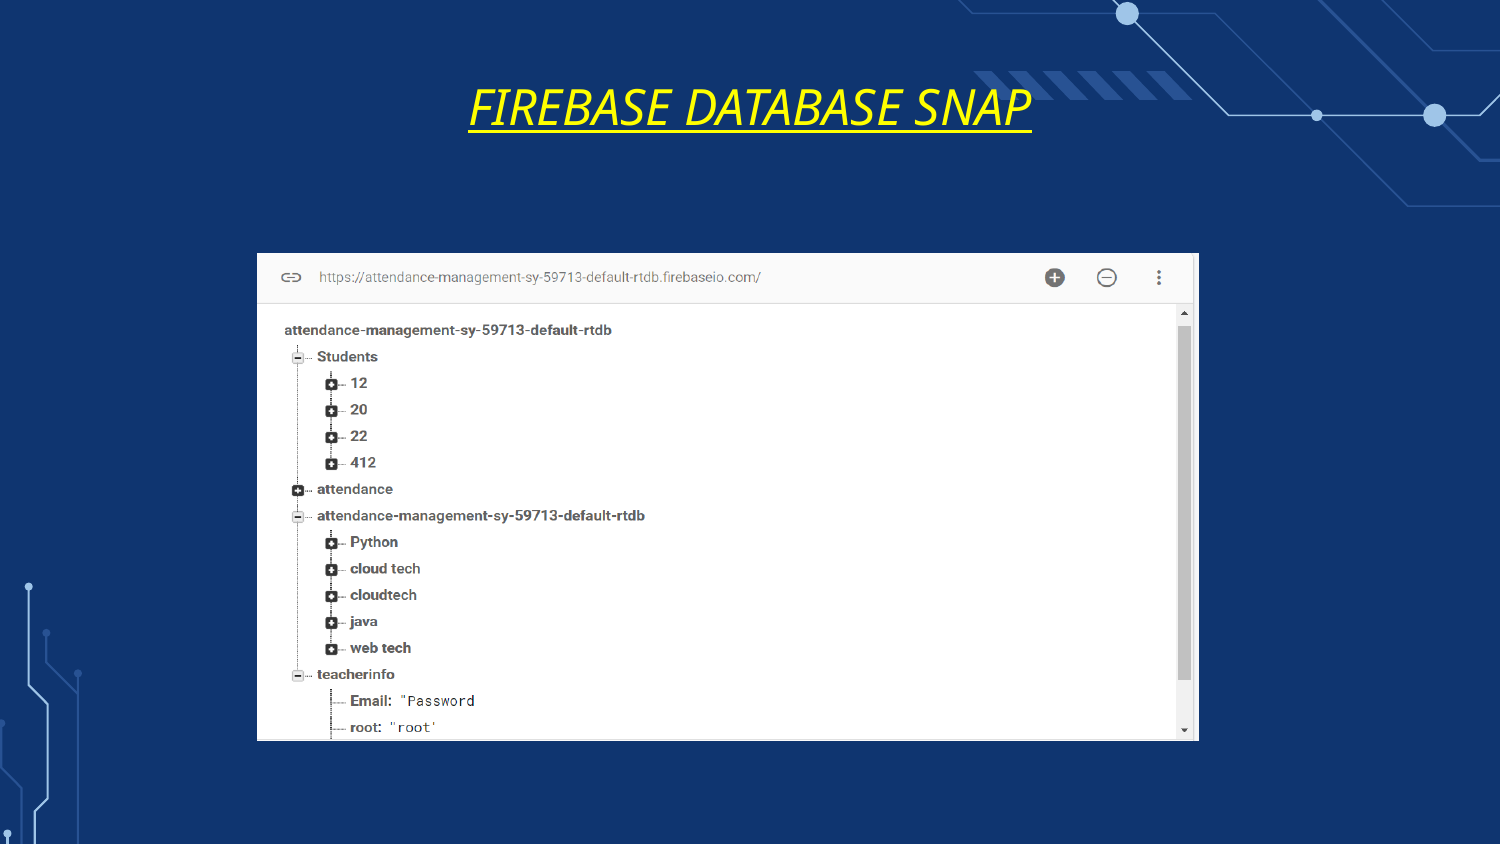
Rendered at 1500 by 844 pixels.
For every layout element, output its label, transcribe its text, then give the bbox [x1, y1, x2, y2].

picture [256, 252, 1199, 741]
title FIREBASE DATABASE SNAP [118, 75, 1382, 156]
